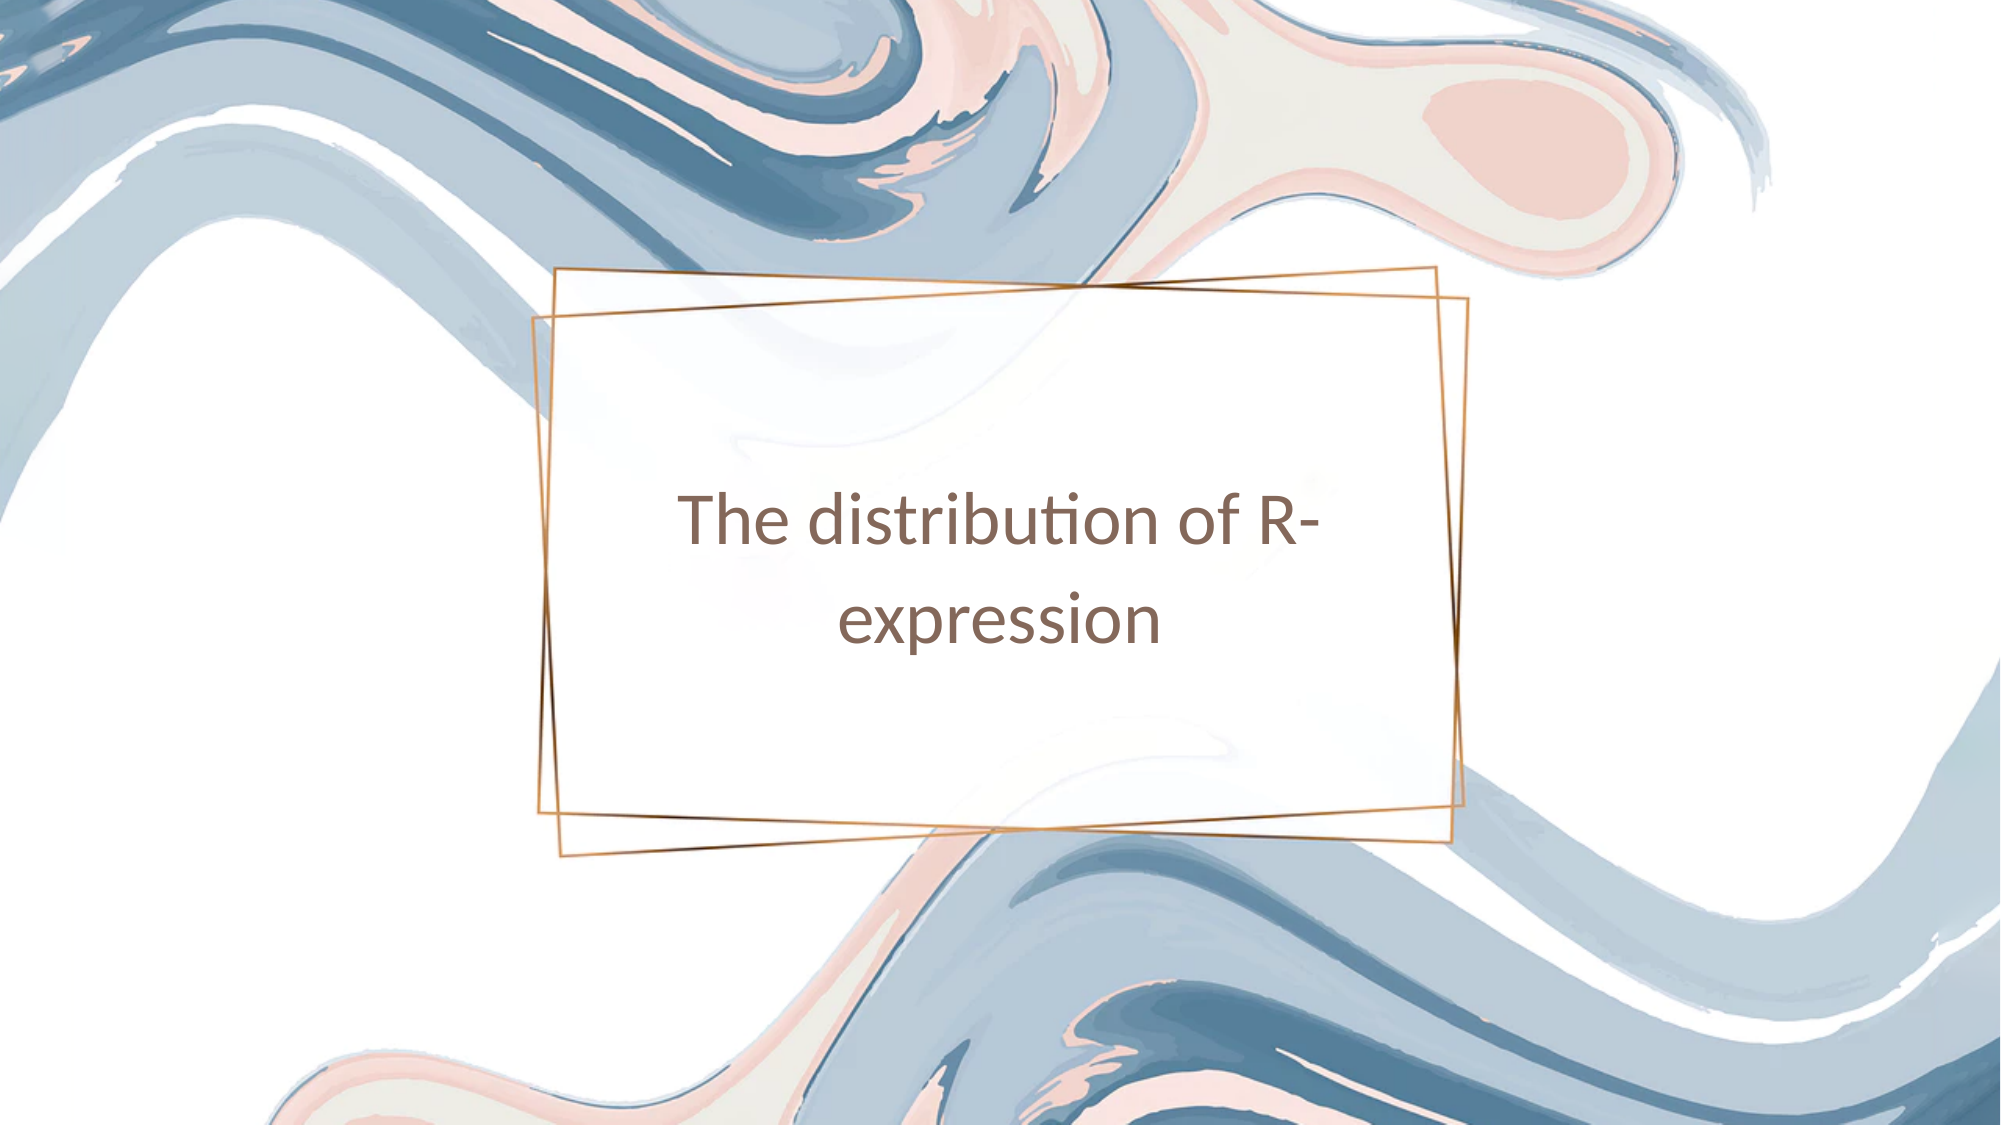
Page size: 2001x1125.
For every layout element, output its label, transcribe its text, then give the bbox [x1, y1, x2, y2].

picture [0, 0, 2001, 1125]
text_box The distribution of R-expression [605, 453, 1395, 667]
